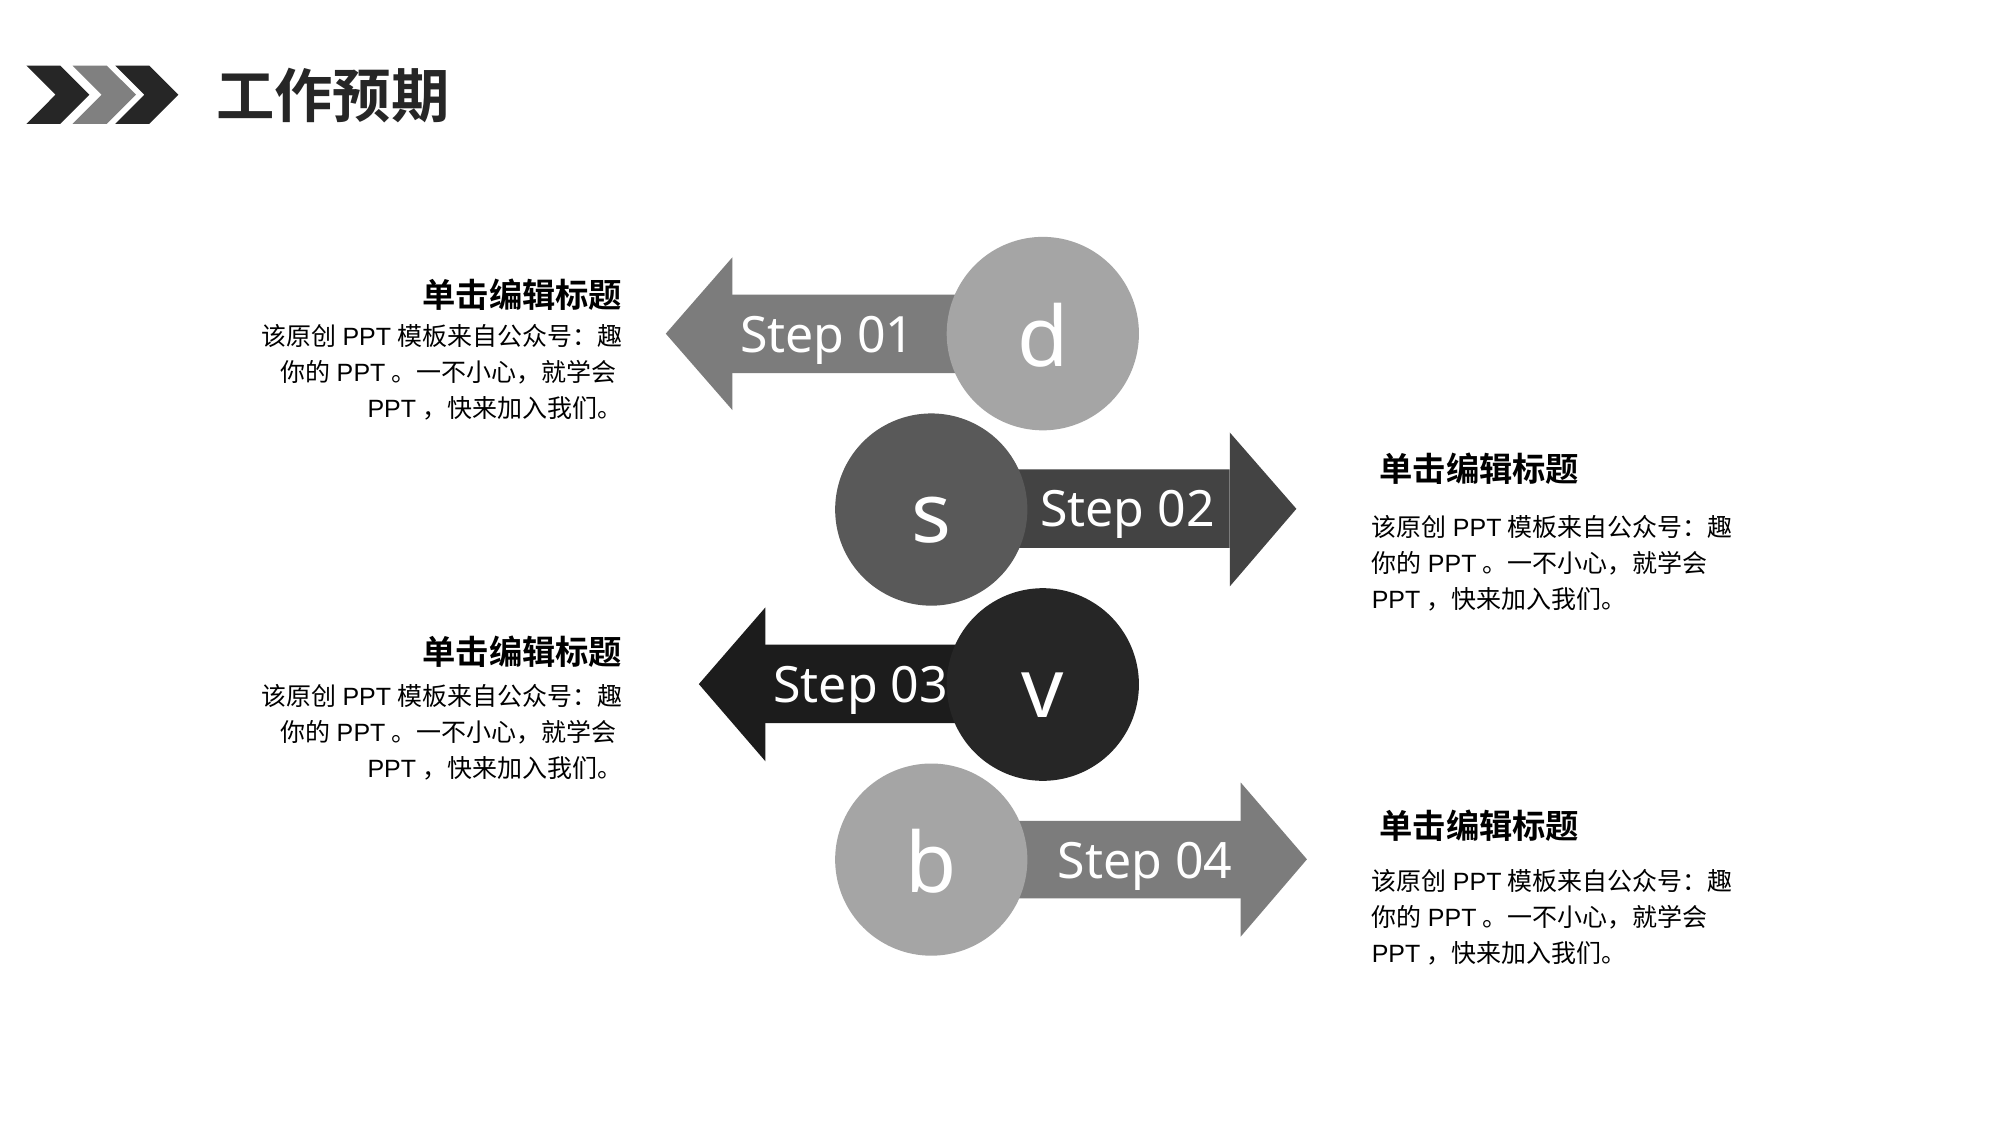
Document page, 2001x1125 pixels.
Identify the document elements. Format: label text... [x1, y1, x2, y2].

text_box 单击编辑标题 [1379, 796, 1592, 845]
text_box 该原创PPT模板来自公众号：趣你的PPT。一不小心，就学会PPT，快来加入我们。 [1371, 505, 1755, 614]
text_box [26, 51, 466, 138]
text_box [665, 257, 994, 411]
text_box 单击编辑标题 [1379, 440, 1592, 489]
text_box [698, 607, 994, 762]
text_box 该原创PPT模板来自公众号：趣你的PPT。一不小心，就学会PPT，快来加入我们。 [239, 314, 623, 423]
text_box 单击编辑标题 [409, 623, 623, 671]
text_box 该原创PPT模板来自公众号：趣你的PPT。一不小心，就学会PPT，快来加入我们。 [239, 674, 623, 782]
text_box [993, 432, 1297, 587]
text_box v [985, 588, 1139, 781]
text_box 单击编辑标题 [409, 266, 623, 314]
text_box b [835, 763, 989, 956]
text_box s [835, 413, 993, 606]
text_box 该原创PPT模板来自公众号：趣你的PPT。一不小心，就学会PPT，快来加入我们。 [1371, 859, 1755, 968]
text_box d [984, 236, 1139, 431]
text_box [980, 782, 1307, 937]
